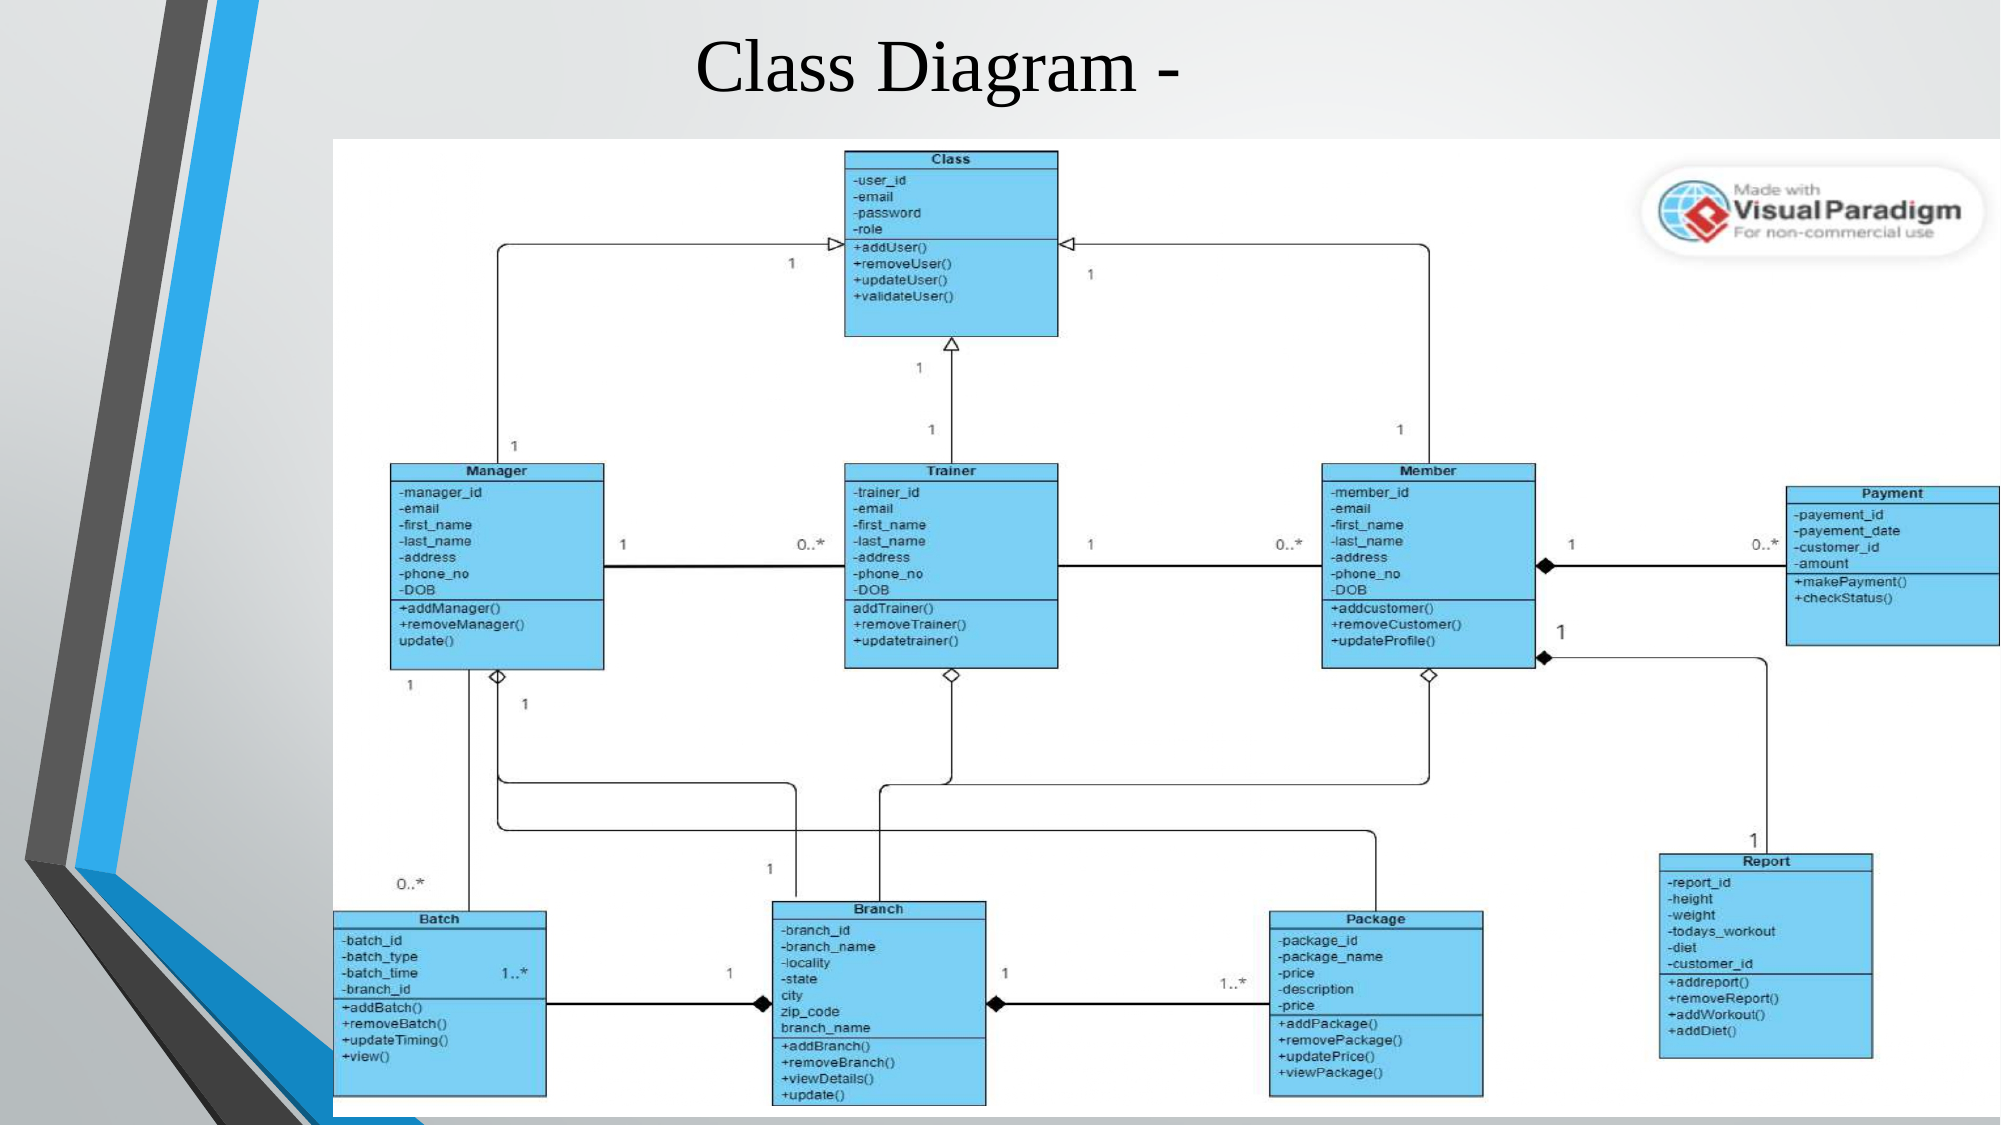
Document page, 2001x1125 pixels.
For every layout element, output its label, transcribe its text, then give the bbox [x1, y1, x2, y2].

title Class Diagram - [199, 0, 1697, 140]
picture [332, 139, 2000, 1117]
